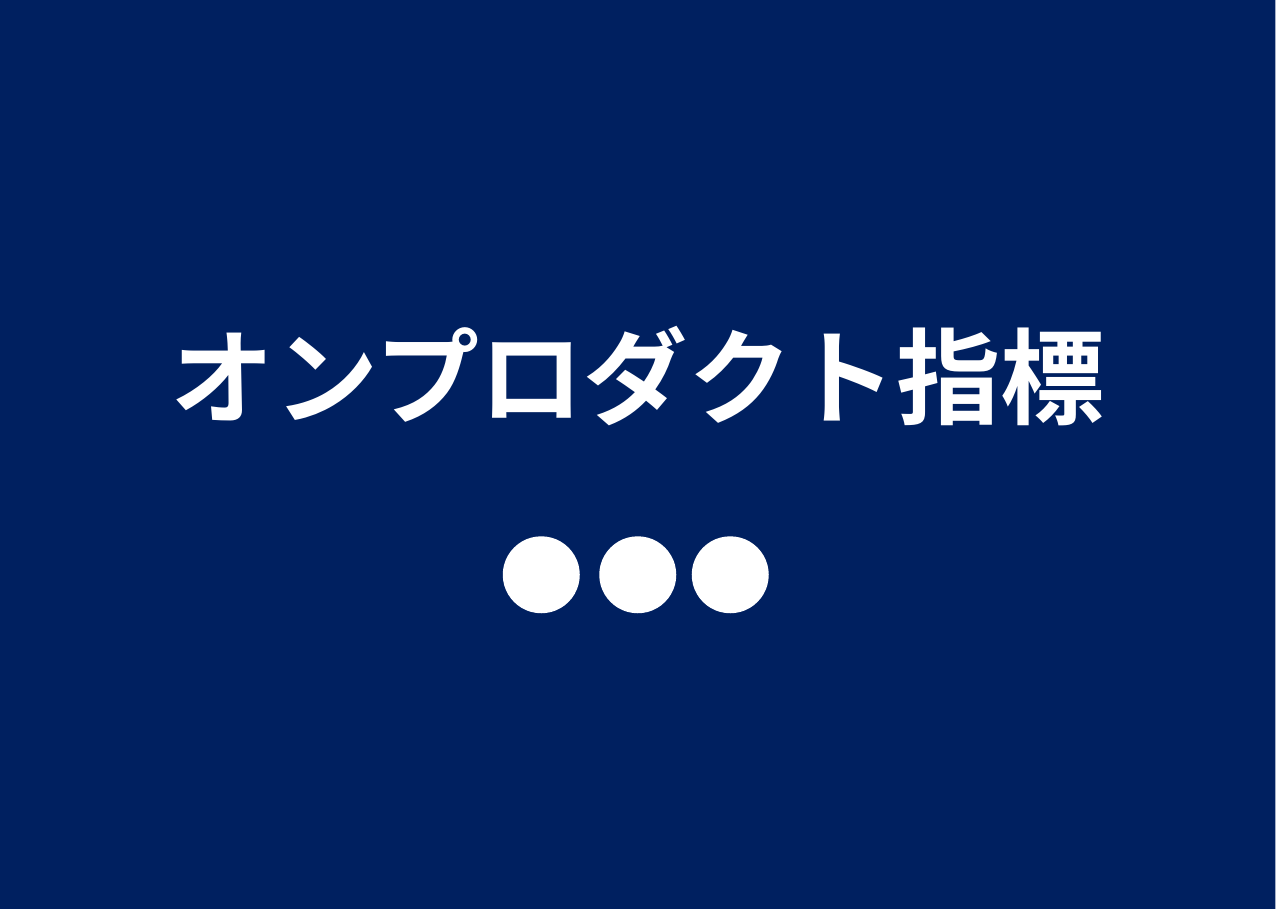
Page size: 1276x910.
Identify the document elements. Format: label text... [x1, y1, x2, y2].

title オンプロダクト指標 [117, 253, 1158, 513]
